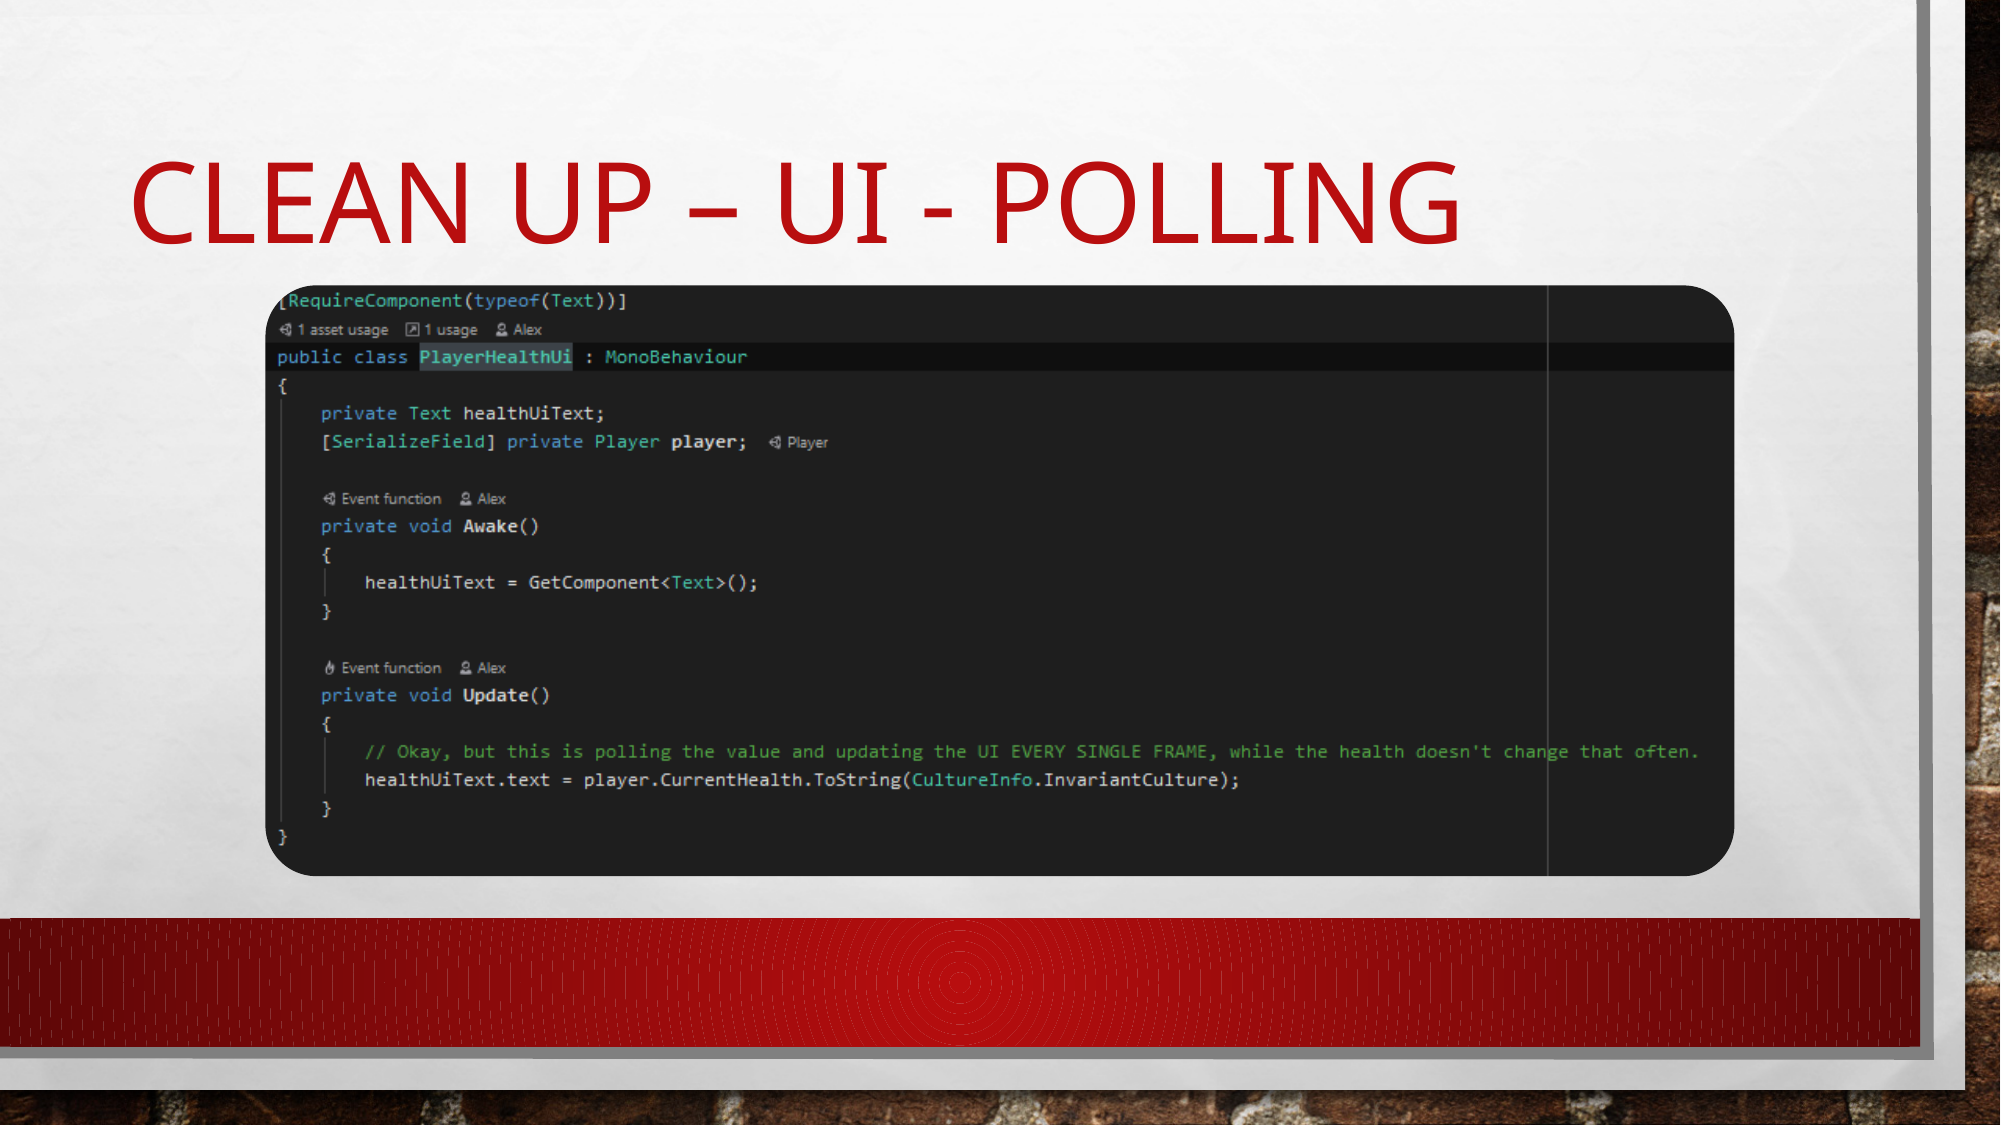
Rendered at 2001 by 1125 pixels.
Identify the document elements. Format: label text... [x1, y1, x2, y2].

picture [0, 0, 2000, 1125]
title Clean up – ui - Polling [112, 112, 1818, 302]
picture [265, 285, 1735, 877]
